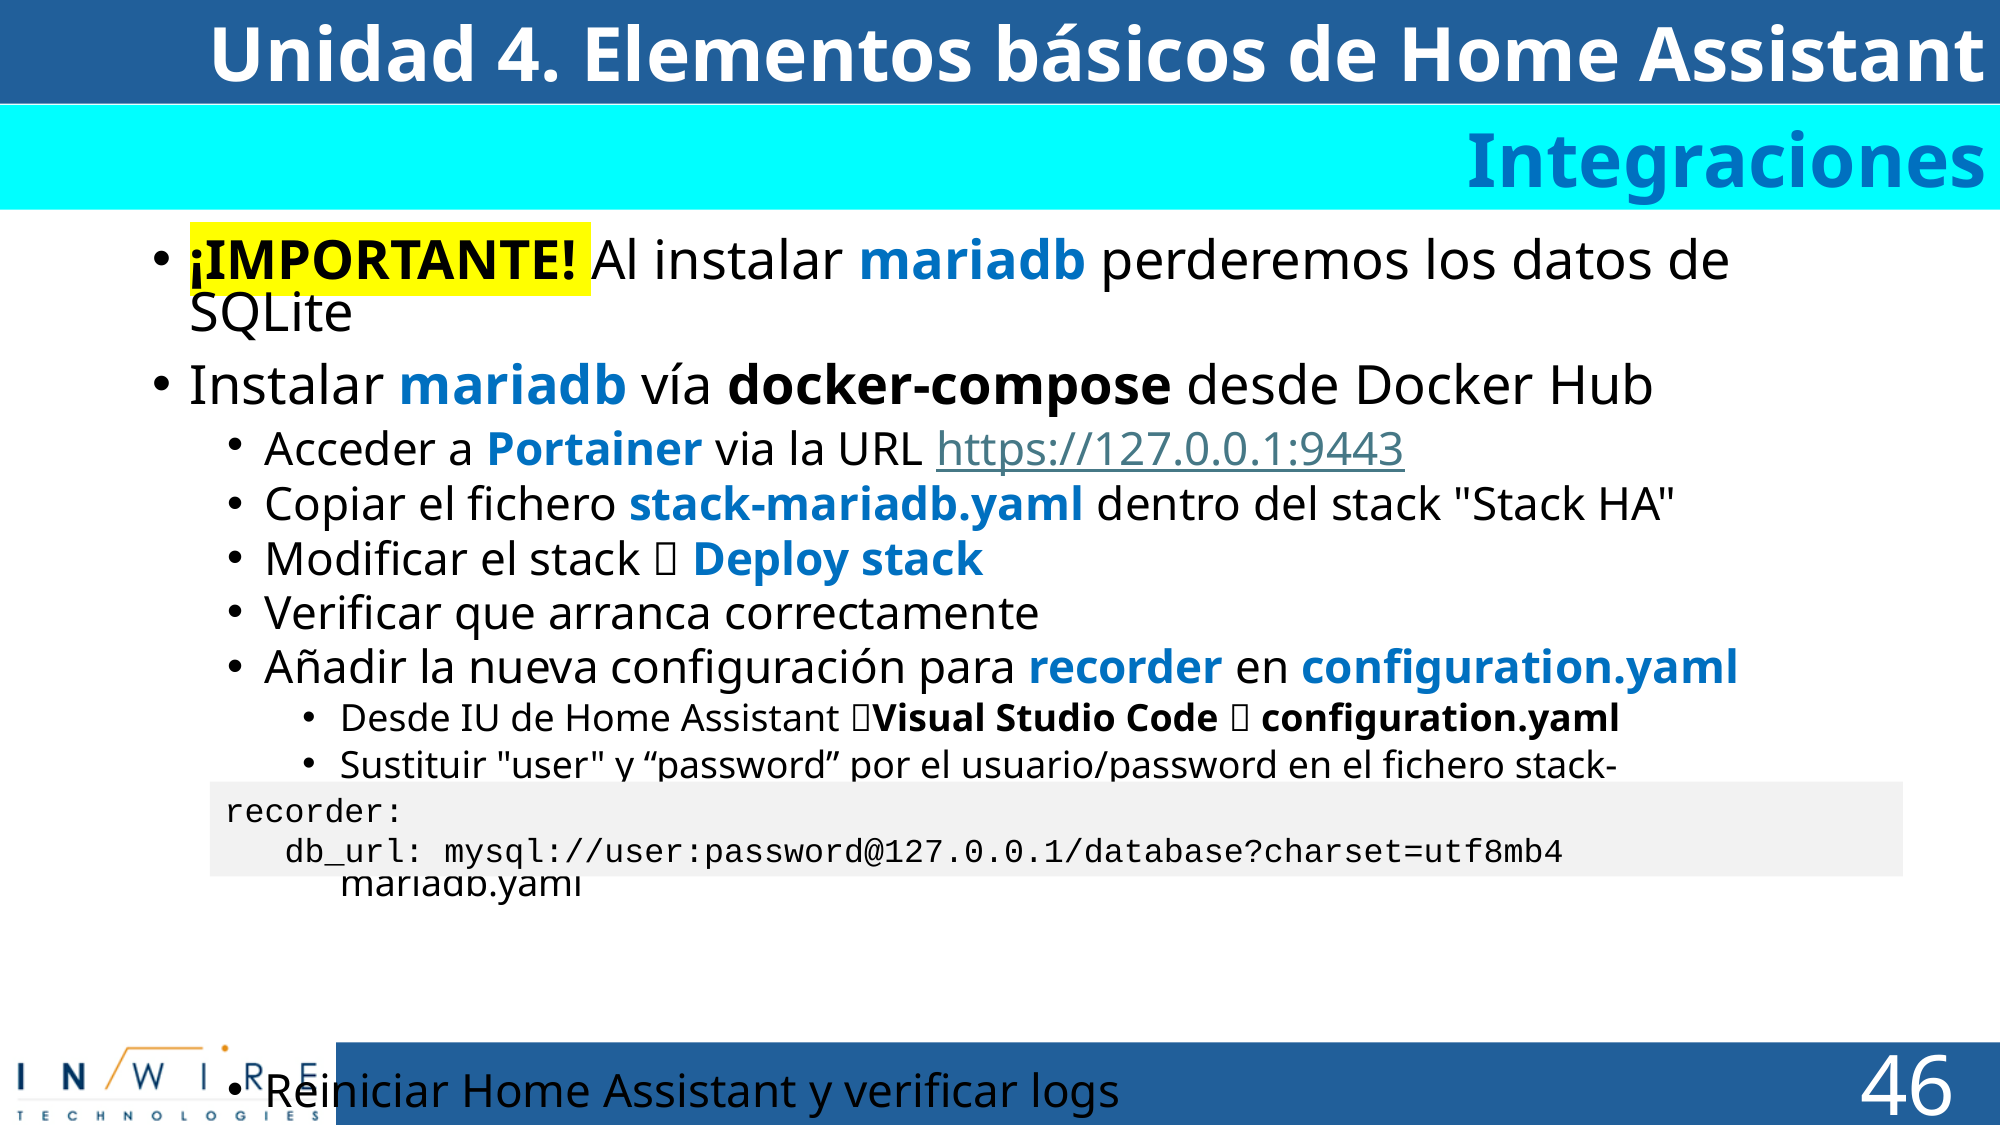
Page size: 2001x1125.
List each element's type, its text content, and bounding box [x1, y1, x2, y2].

list ¡IMPORTANTE! Al instalar mariadb perderemos los datos de SQLite Instalar mariadb vía docker-compose desde Docker Hub Acceder a Portainer via la URL https://127.0.0.1:9443 Copiar el fichero stack-mariadb.yaml dentro del stack "Stack HA" Modificar el stack  Deploy stack Verificar que arranca correctamente Añadir la nueva configuración para recorder en configuration.yaml Desde IU de Home Assistant Visual Studio Code  configuration.yaml Sustituir "user" y “password” por el usuario/password en el fichero stack-mariadb.yaml Sustituir “database” por el nombre de la base de datos en el fichero stack-mariadb.yaml Reiniciar Home Assistant y verificar logs [137, 230, 1863, 1014]
text_box Unidad 4. Elementos básicos de Home Assistant [0, 0, 2000, 104]
text_box Integraciones [0, 104, 2000, 210]
text_box recorder: db_url: mysql://user:password@127.0.0.1/database?charset=utf8mb4 [209, 781, 1903, 877]
picture [0, 1037, 336, 1125]
